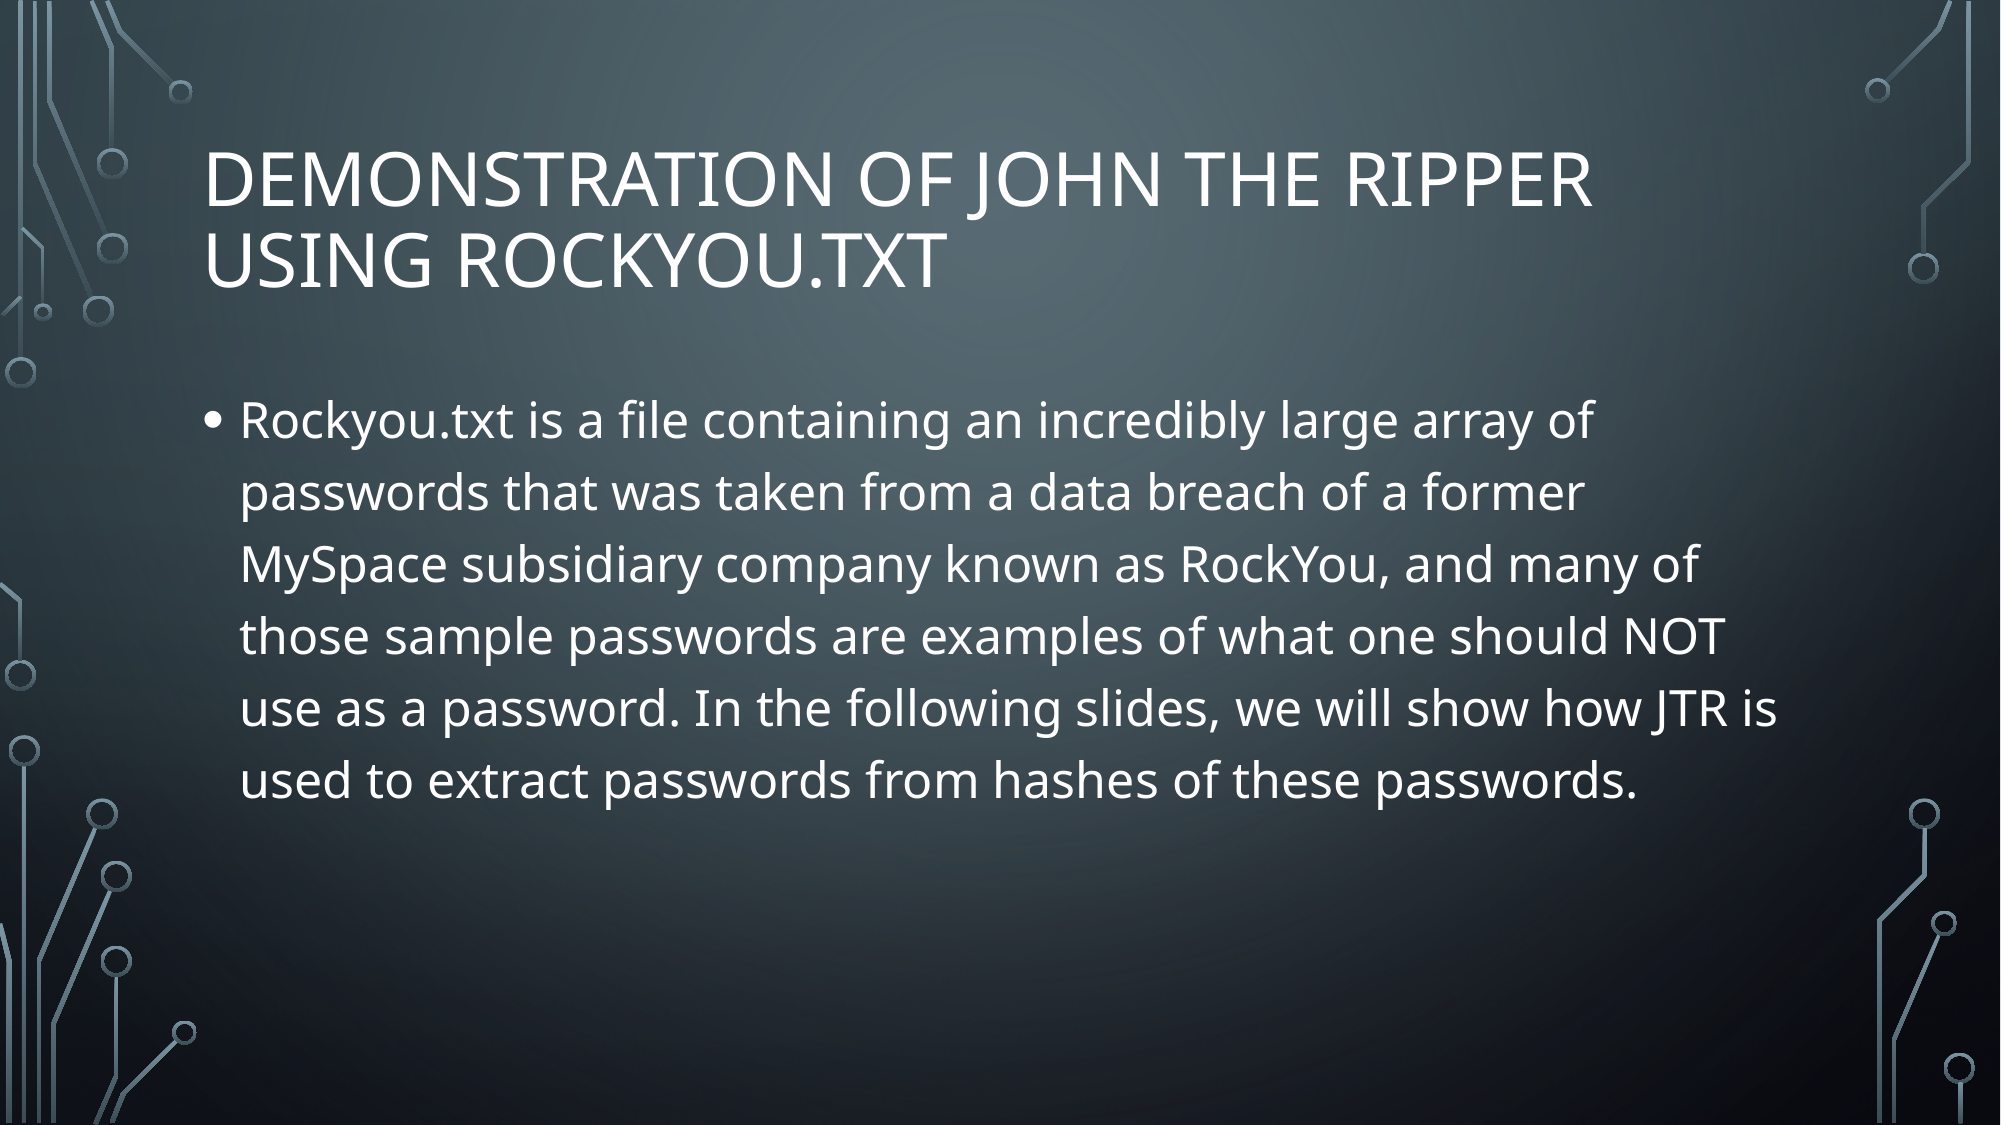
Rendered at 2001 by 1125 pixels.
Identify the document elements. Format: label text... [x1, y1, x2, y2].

title Demonstration of John The ripper using rockyou.txt [187, 101, 1813, 344]
list Rockyou.txt is a file containing an incredibly large array of passwords that was taken from a data breach of a former MySpace subsidiary company known as RockYou, and many of those sample passwords are examples of what one should NOT use as a password. In the following slides, we will show how JTR is used to extract passwords from hashes of these passwords. [187, 369, 1813, 950]
